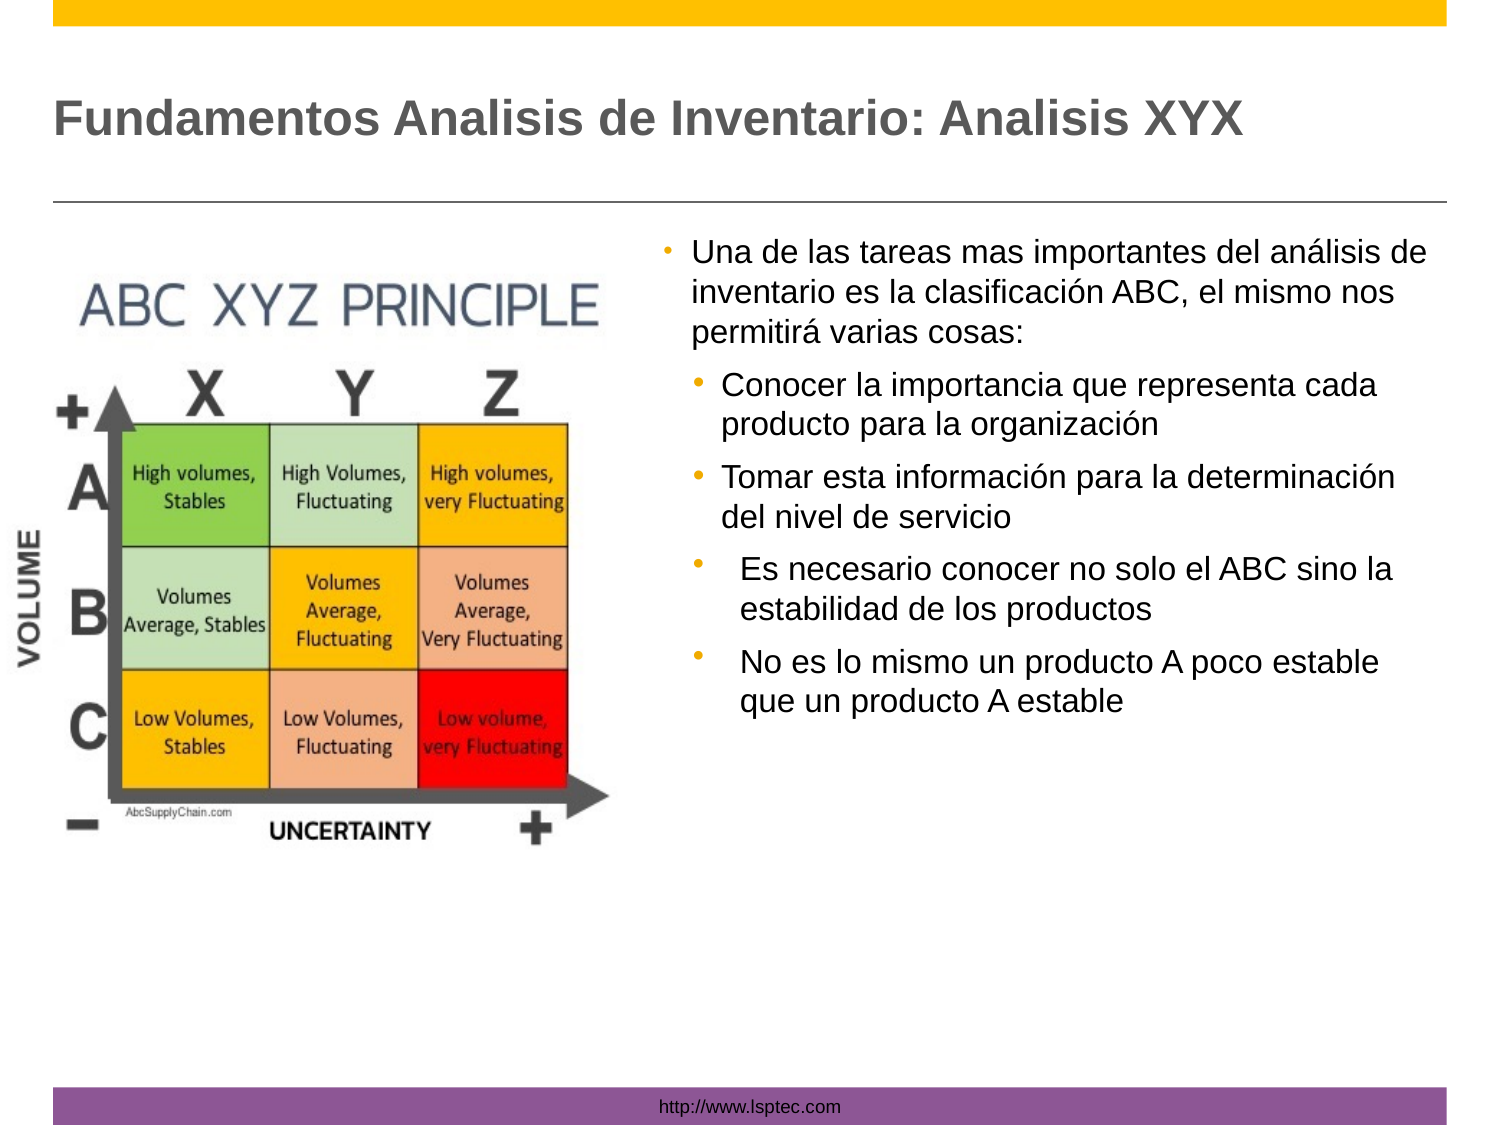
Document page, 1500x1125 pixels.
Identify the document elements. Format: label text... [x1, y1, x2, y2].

title Fundamentos Analisis de Inventario: Analisis XYX [53, 53, 1447, 178]
list Una de las tareas mas importantes del análisis de inventario es la clasificación ABC, el mismo nos permitirá varias cosas: Conocer la importancia que representa cada producto para la organización Tomar esta información para la determinación del nivel de servicio Es necesario conocer no solo el ABC sino la estabilidad de los productos No es lo mismo un producto A poco estable que un producto A estable [663, 230, 1430, 1061]
picture [2, 259, 692, 866]
